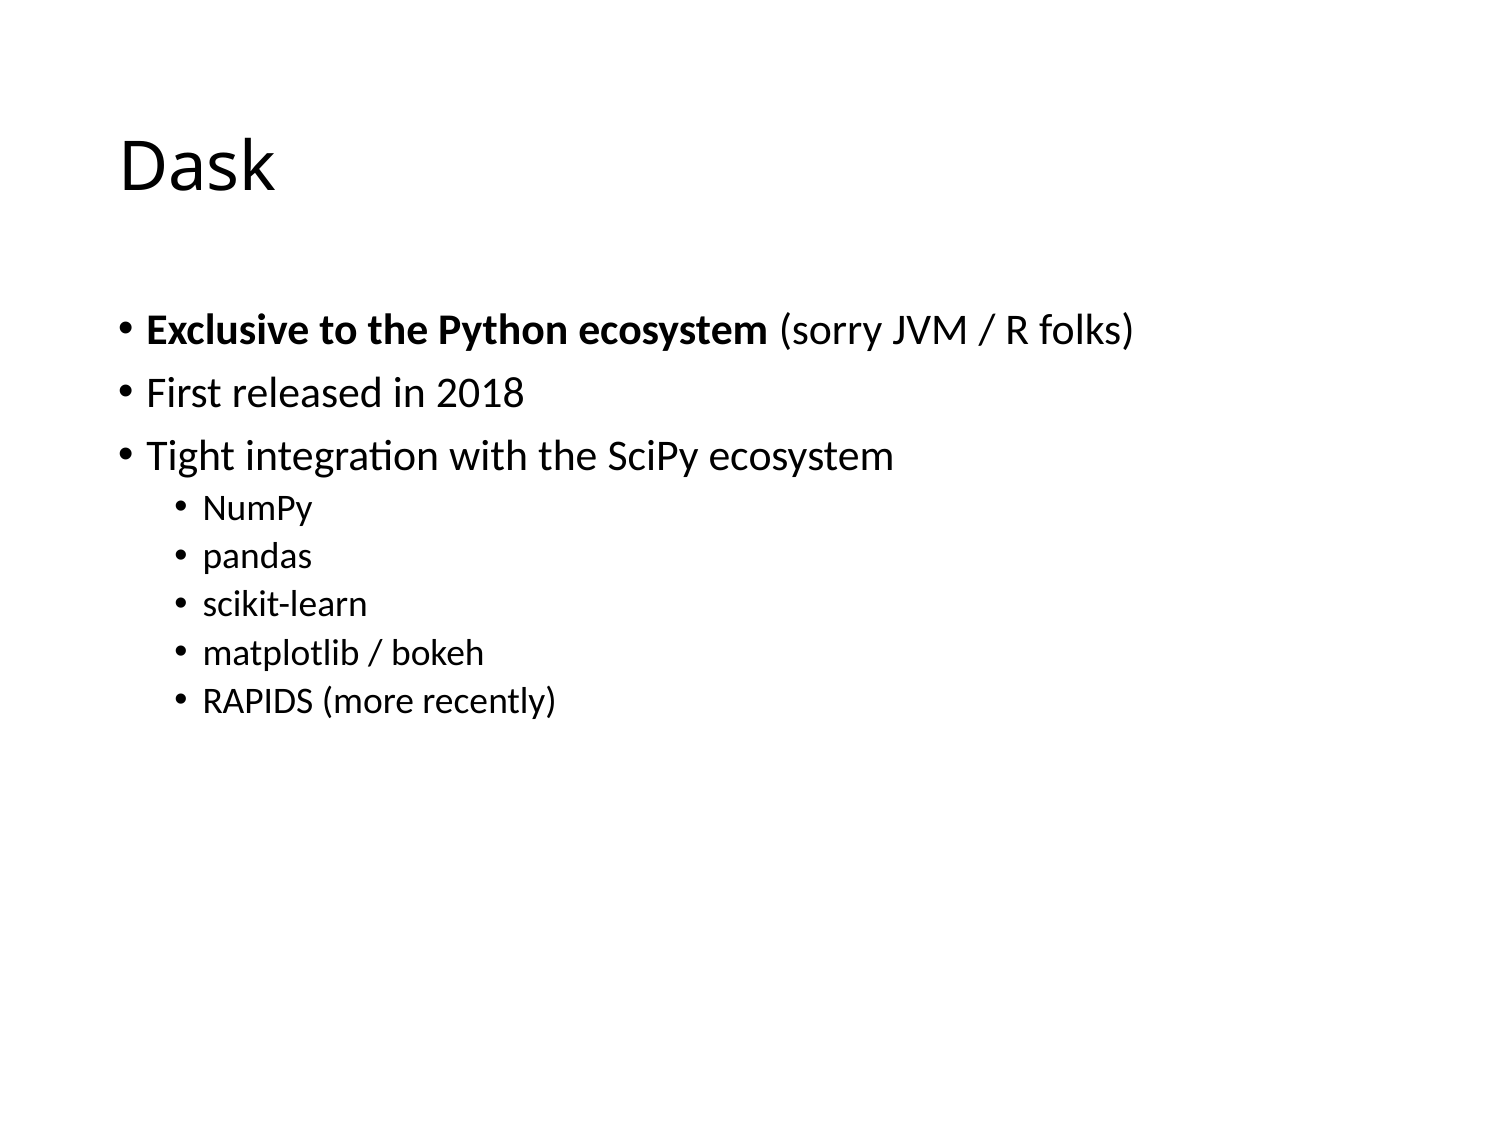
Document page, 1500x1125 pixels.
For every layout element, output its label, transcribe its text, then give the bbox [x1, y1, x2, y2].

title Dask [103, 59, 1397, 278]
list Exclusive to the Python ecosystem (sorry JVM / R folks) First released in 2018 Tight integration with the SciPy ecosystem NumPy pandas scikit-learn matplotlib / bokeh RAPIDS (more recently) [103, 299, 1397, 1014]
